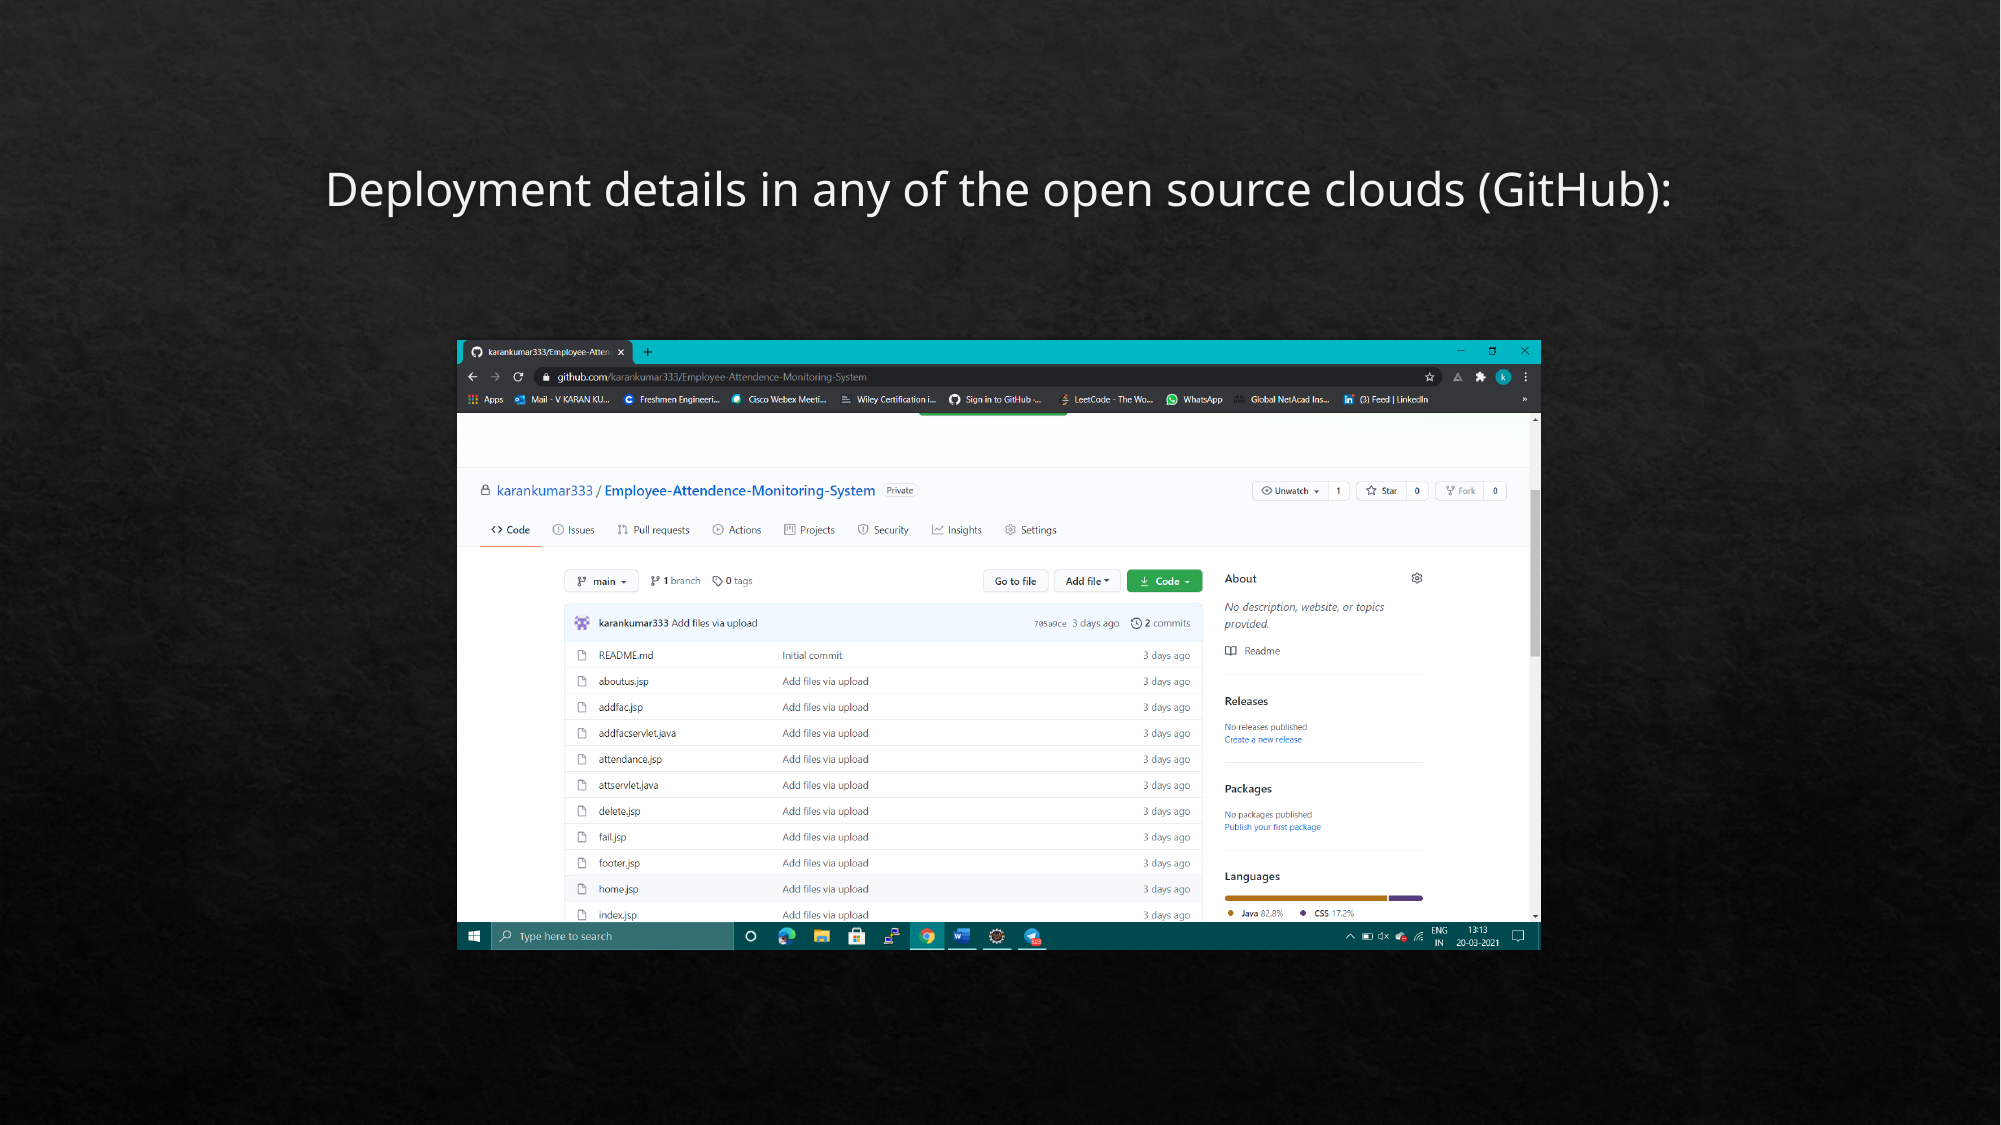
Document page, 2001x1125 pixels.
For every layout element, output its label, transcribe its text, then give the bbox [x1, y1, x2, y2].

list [457, 340, 1542, 951]
title Deployment details in any of the open source clouds (GitHub): [149, 99, 1849, 307]
